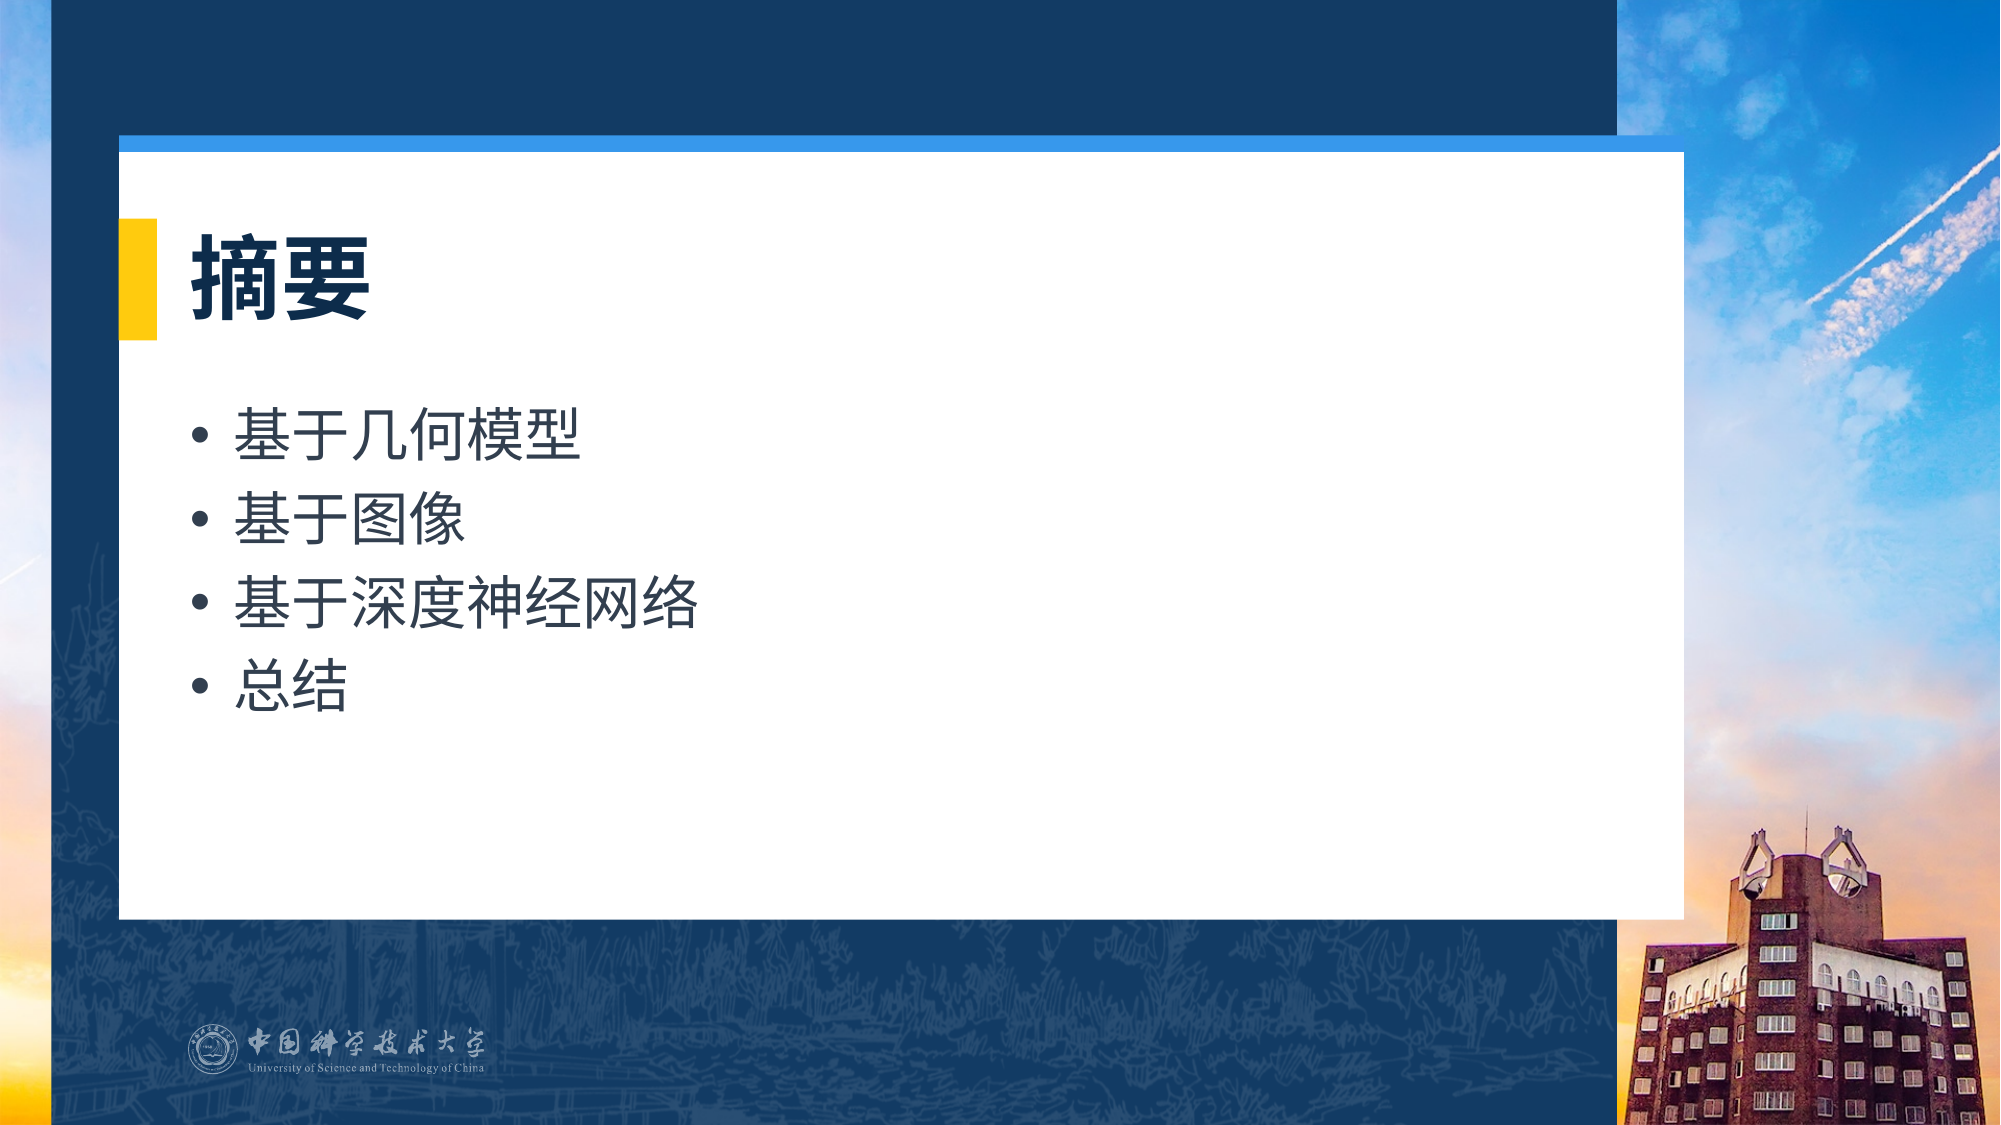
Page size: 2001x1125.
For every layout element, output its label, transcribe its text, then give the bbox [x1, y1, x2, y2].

list 基于几何模型 基于图像 基于深度神经网络 总结 [174, 398, 1637, 805]
picture [0, 0, 51, 1125]
picture [1617, 0, 2000, 1125]
title 摘要 [174, 199, 1637, 367]
